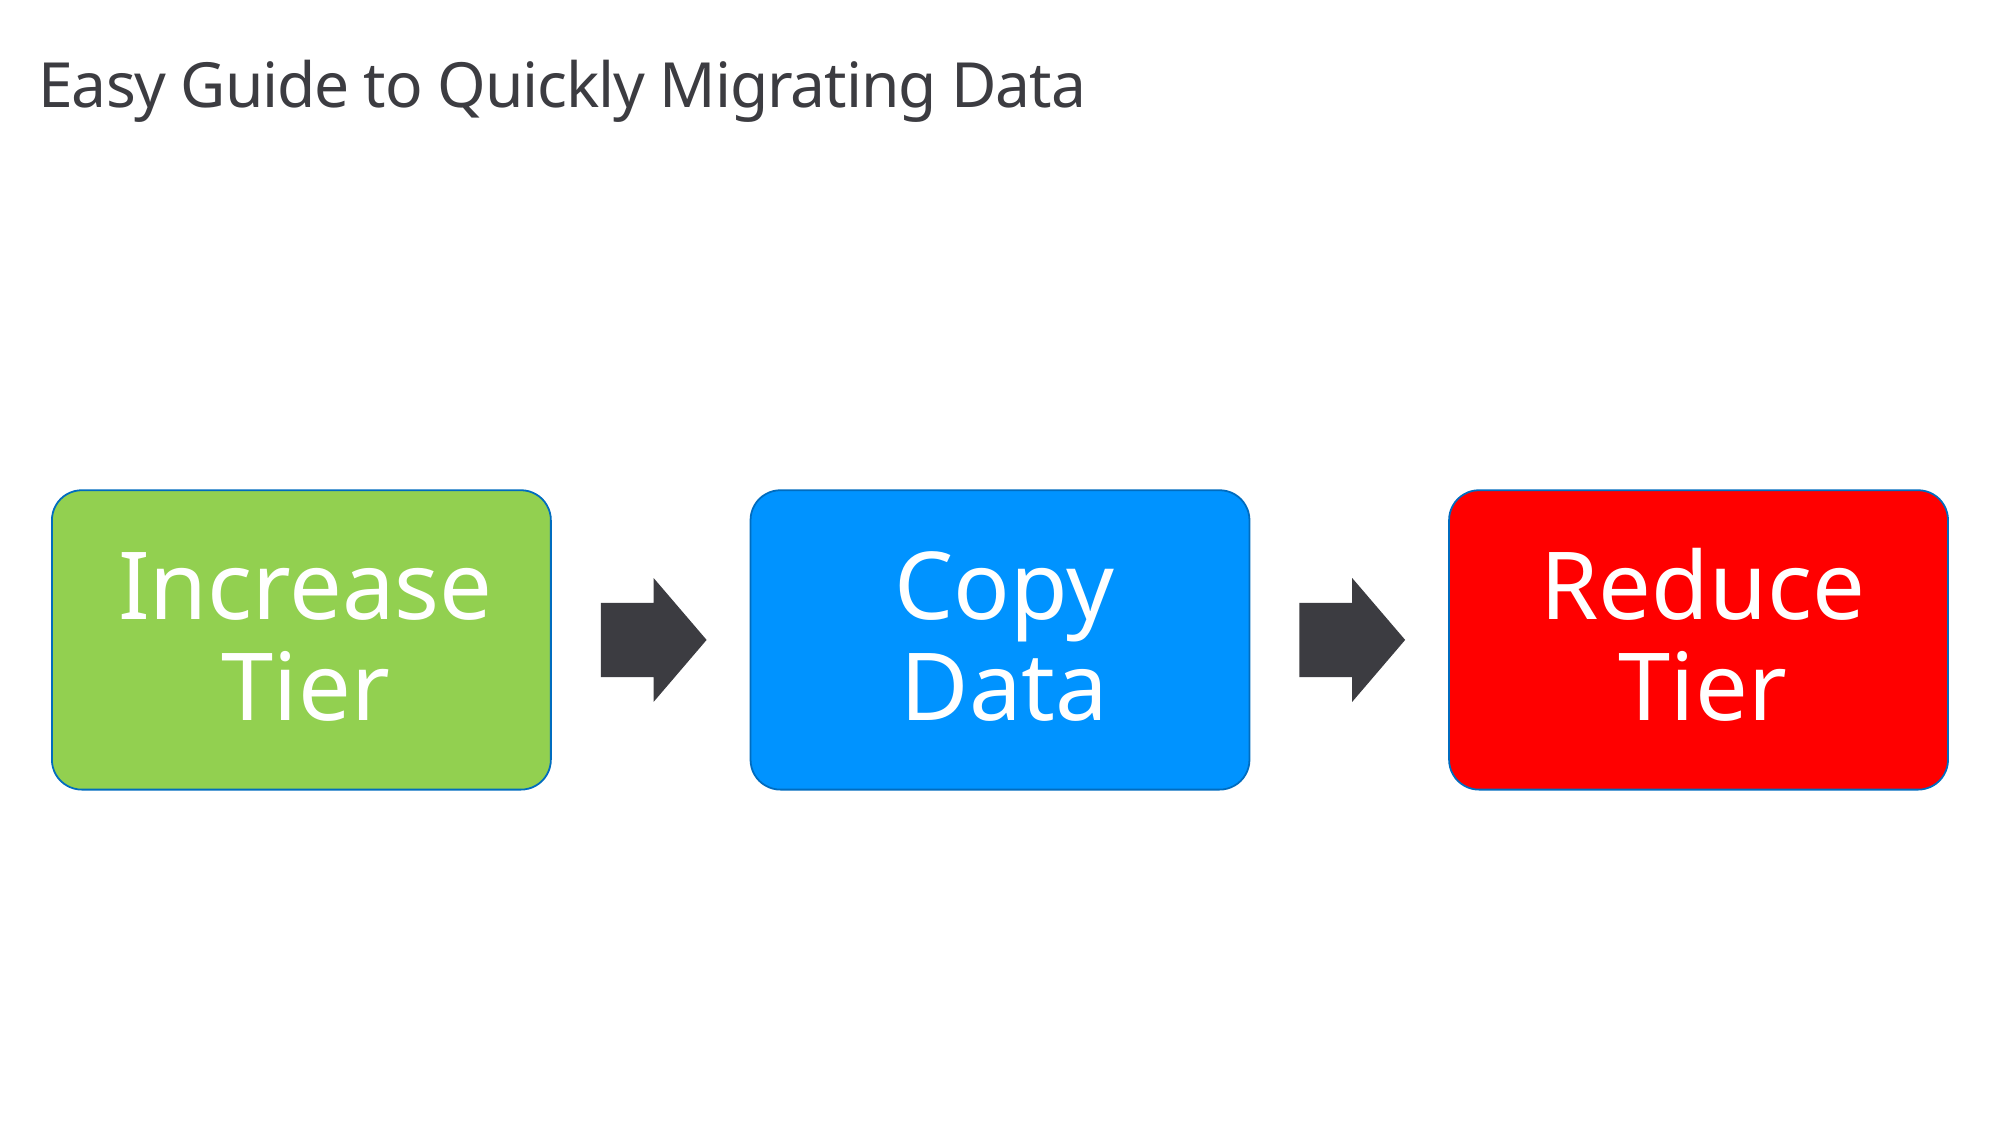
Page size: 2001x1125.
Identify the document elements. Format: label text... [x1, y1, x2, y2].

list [49, 317, 1950, 963]
title Easy Guide to Quickly Migrating Data [38, 38, 1889, 137]
